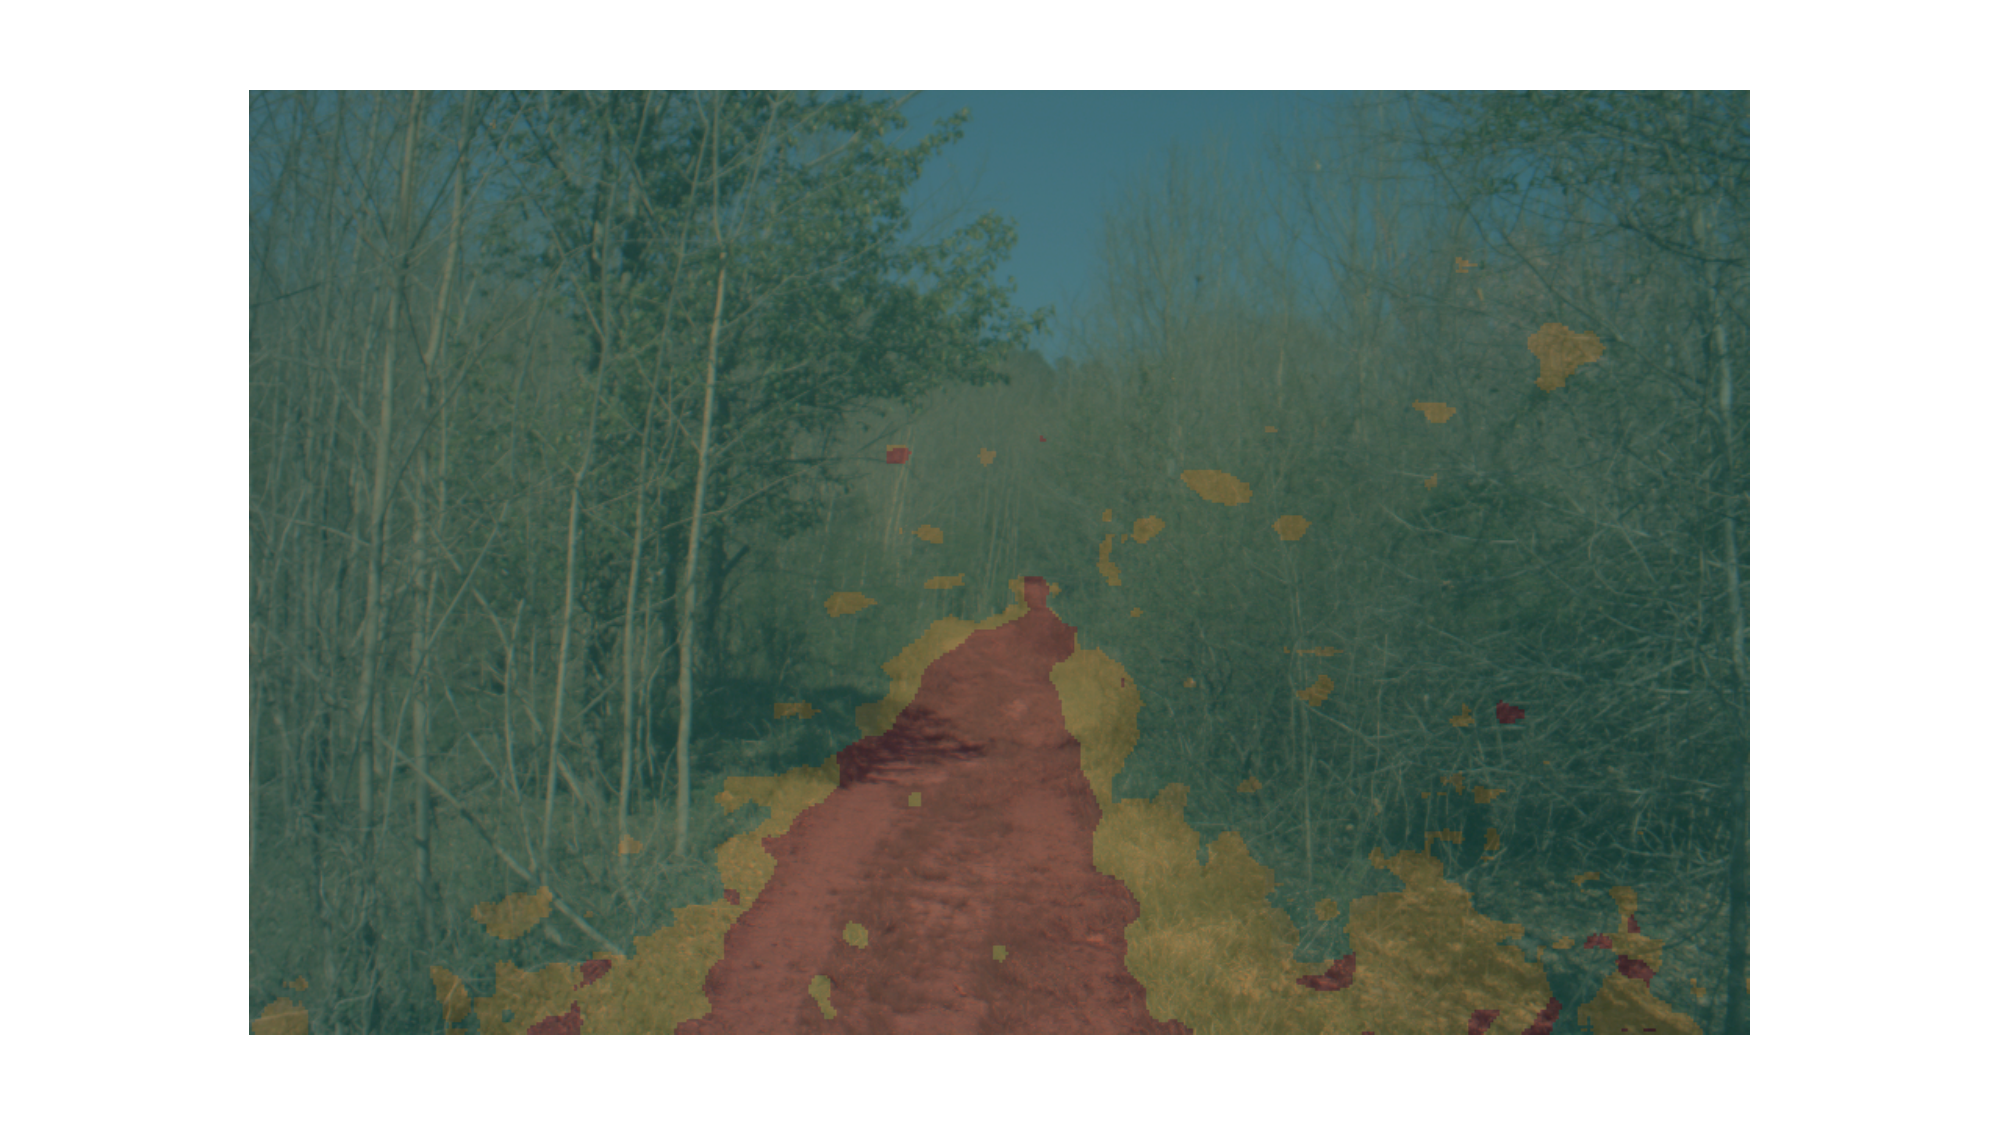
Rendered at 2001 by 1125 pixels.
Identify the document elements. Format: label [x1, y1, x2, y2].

picture [249, 90, 1750, 1035]
